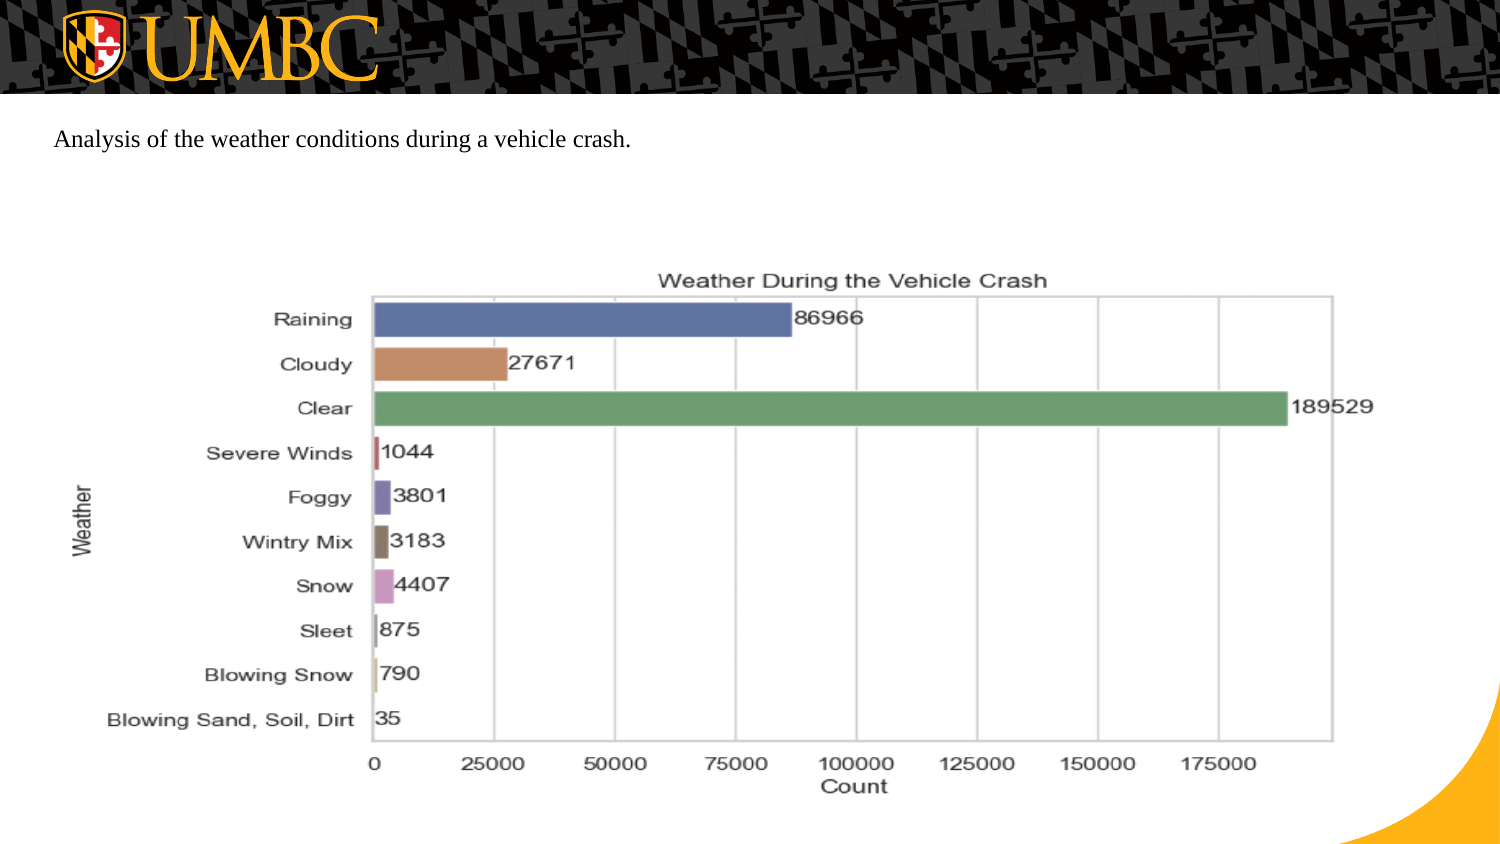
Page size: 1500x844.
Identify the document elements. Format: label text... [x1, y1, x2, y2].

picture [58, 269, 1500, 844]
picture [0, 0, 1500, 94]
text_box Analysis of the weather conditions during a vehicle crash. [38, 107, 1462, 168]
